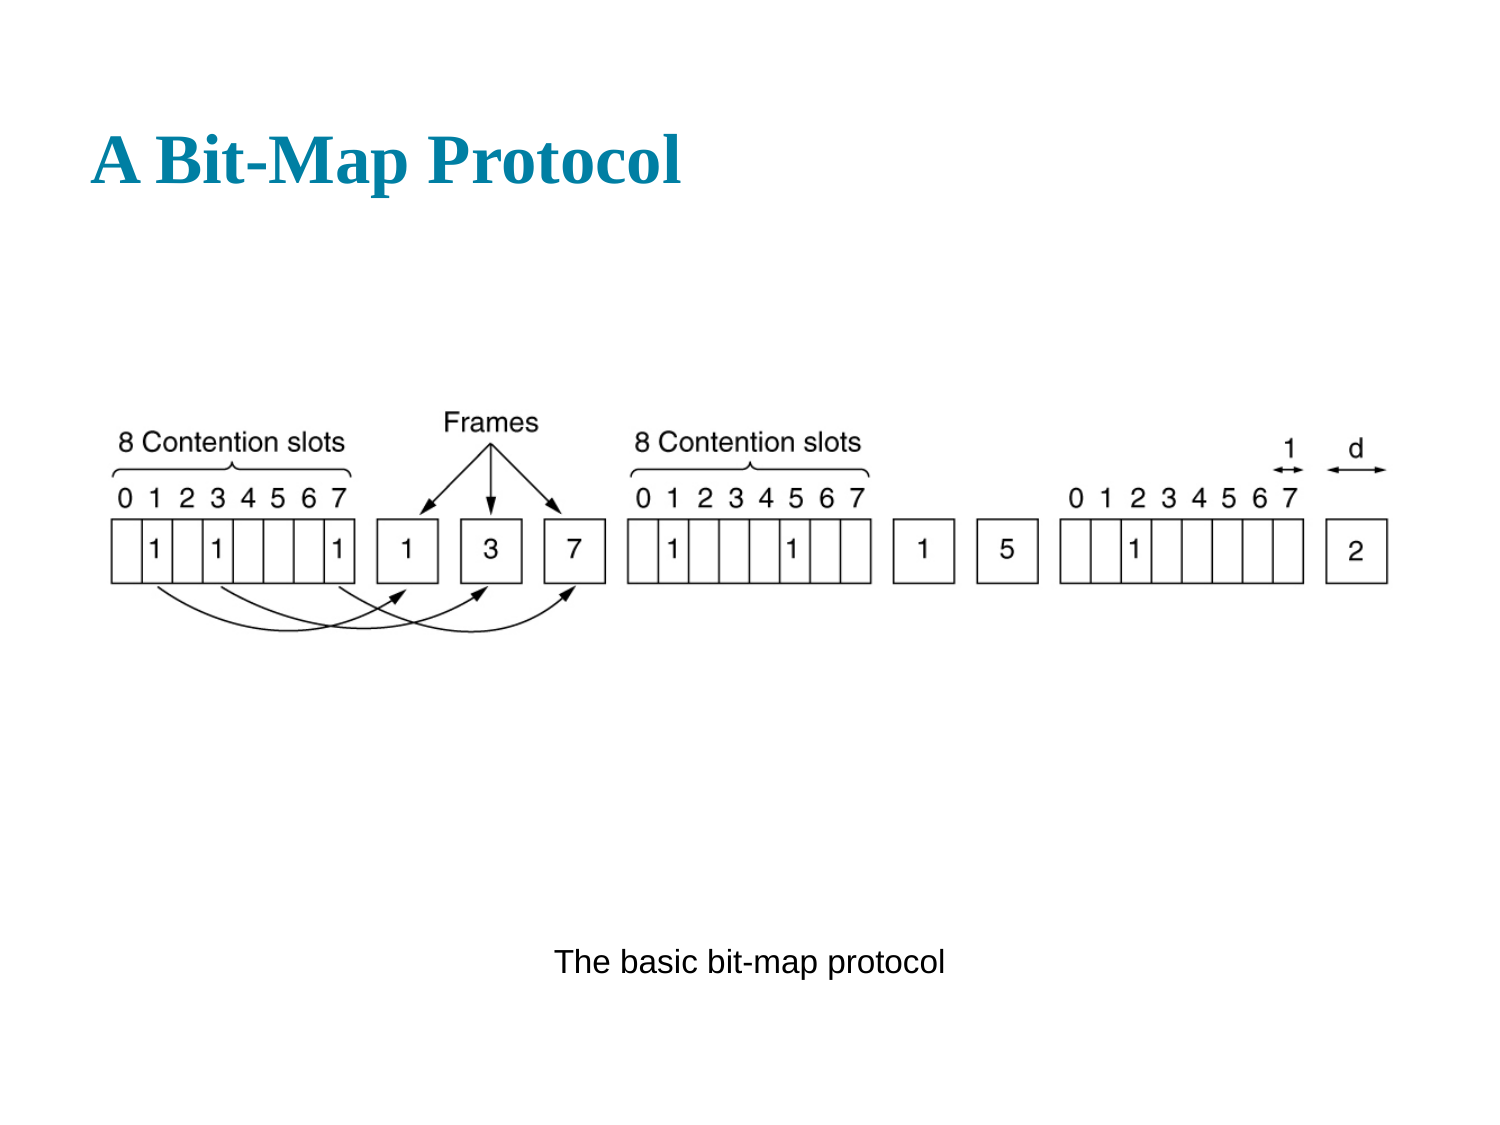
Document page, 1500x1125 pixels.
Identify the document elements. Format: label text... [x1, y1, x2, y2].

picture [107, 409, 1393, 637]
title A Bit-Map Protocol [75, 37, 1425, 213]
list The basic bit-map protocol [75, 828, 1425, 996]
